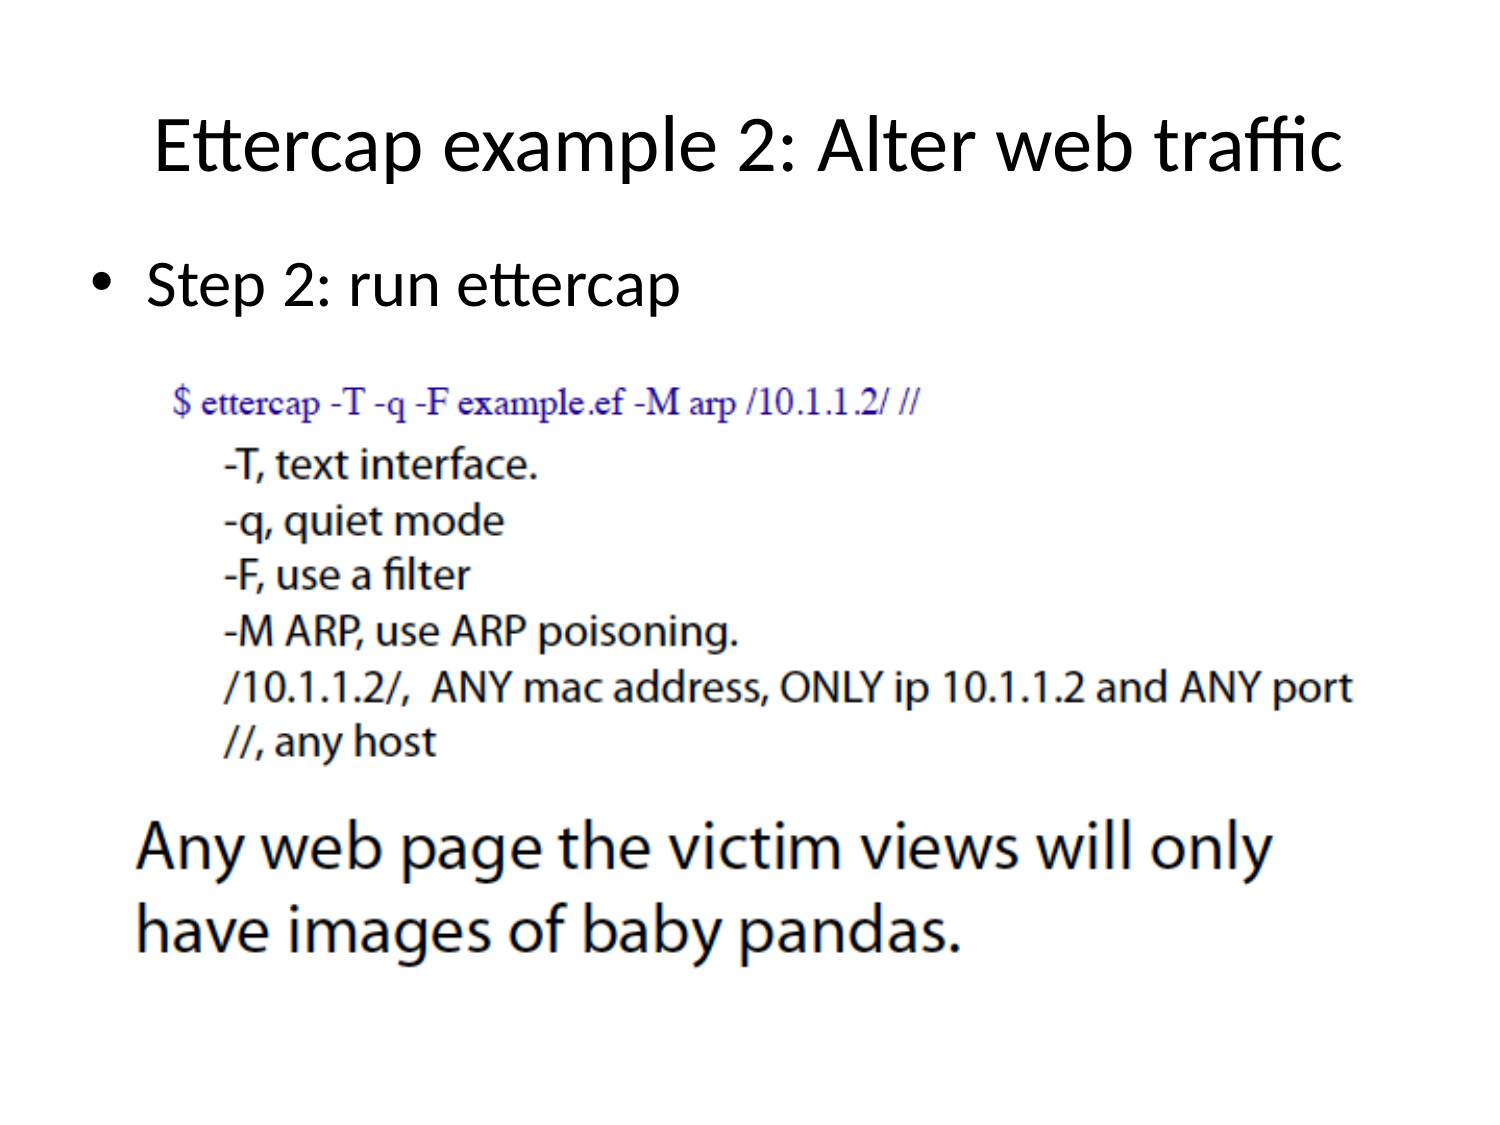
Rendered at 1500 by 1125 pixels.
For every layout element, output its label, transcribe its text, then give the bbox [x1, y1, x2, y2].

title Ettercap example 2: Alter web traffic [75, 45, 1425, 232]
list Step 2: run ettercap [75, 232, 1425, 336]
picture [47, 338, 1451, 1006]
